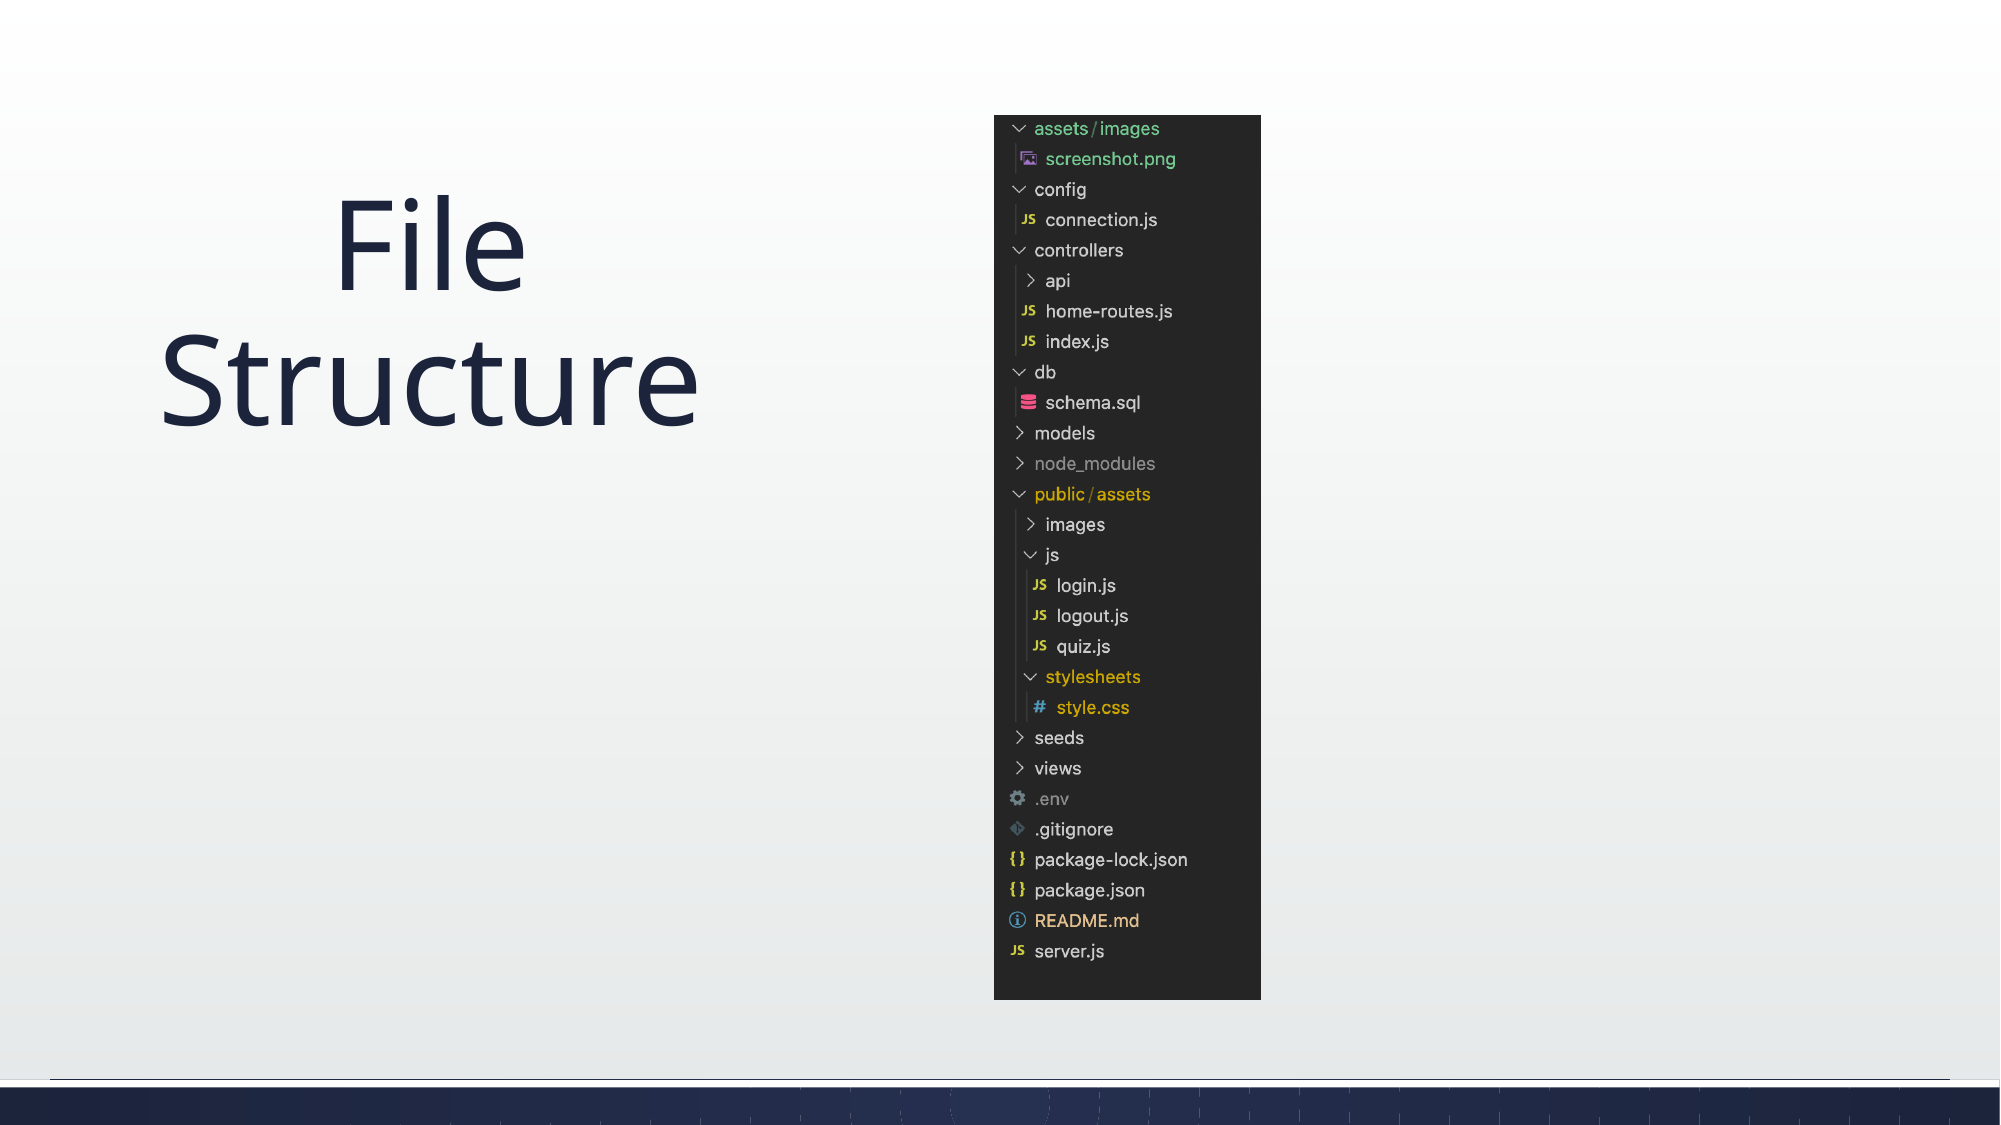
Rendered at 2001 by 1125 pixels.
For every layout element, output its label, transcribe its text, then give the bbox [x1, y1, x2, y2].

title File Structure [127, 86, 735, 460]
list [993, 116, 1261, 1000]
